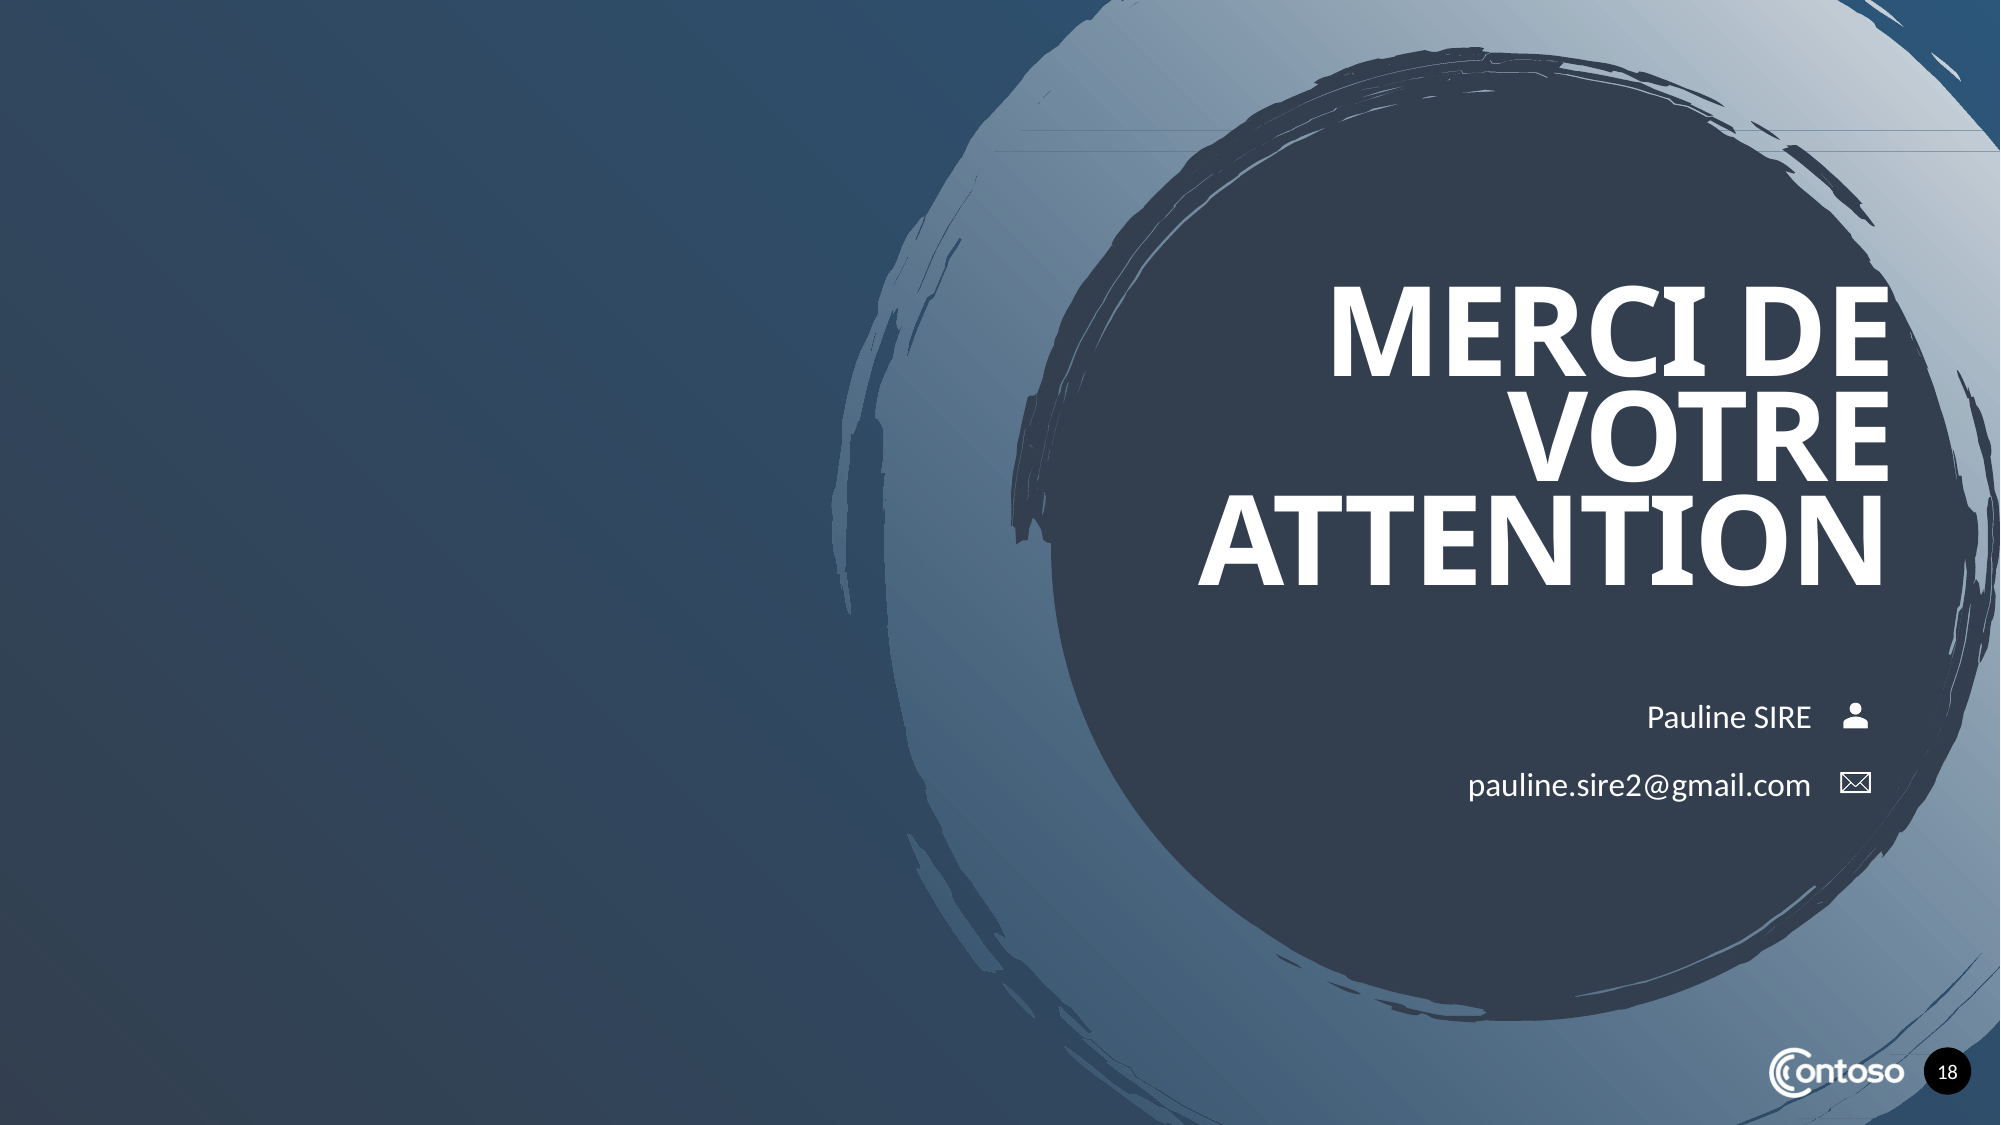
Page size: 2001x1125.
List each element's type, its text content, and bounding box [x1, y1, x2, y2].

picture [1837, 697, 1874, 734]
picture [1764, 1043, 1909, 1099]
picture [1837, 764, 1874, 801]
subtitle Pauline SIRE [1105, 699, 1812, 745]
slide_number 18 [1923, 1047, 1972, 1095]
title Merci de votre attention [1105, 269, 1893, 611]
list pauline.sire2@gmail.com [1105, 767, 1812, 809]
